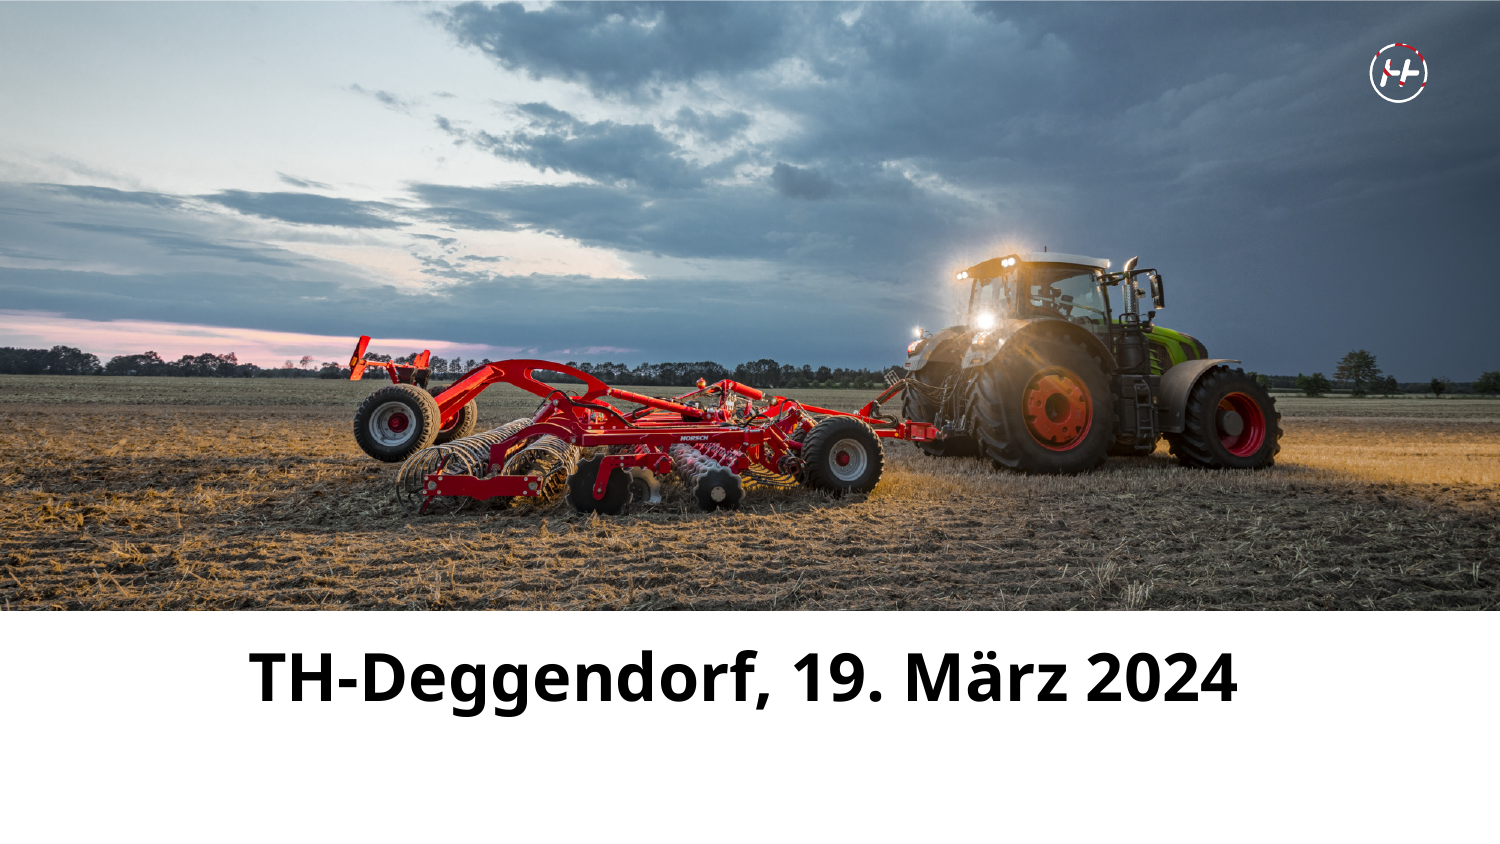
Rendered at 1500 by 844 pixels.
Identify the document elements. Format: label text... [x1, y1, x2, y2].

title TH-Deggendorf, 19. März 2024 [17, 634, 1471, 812]
picture [0, 0, 1500, 612]
